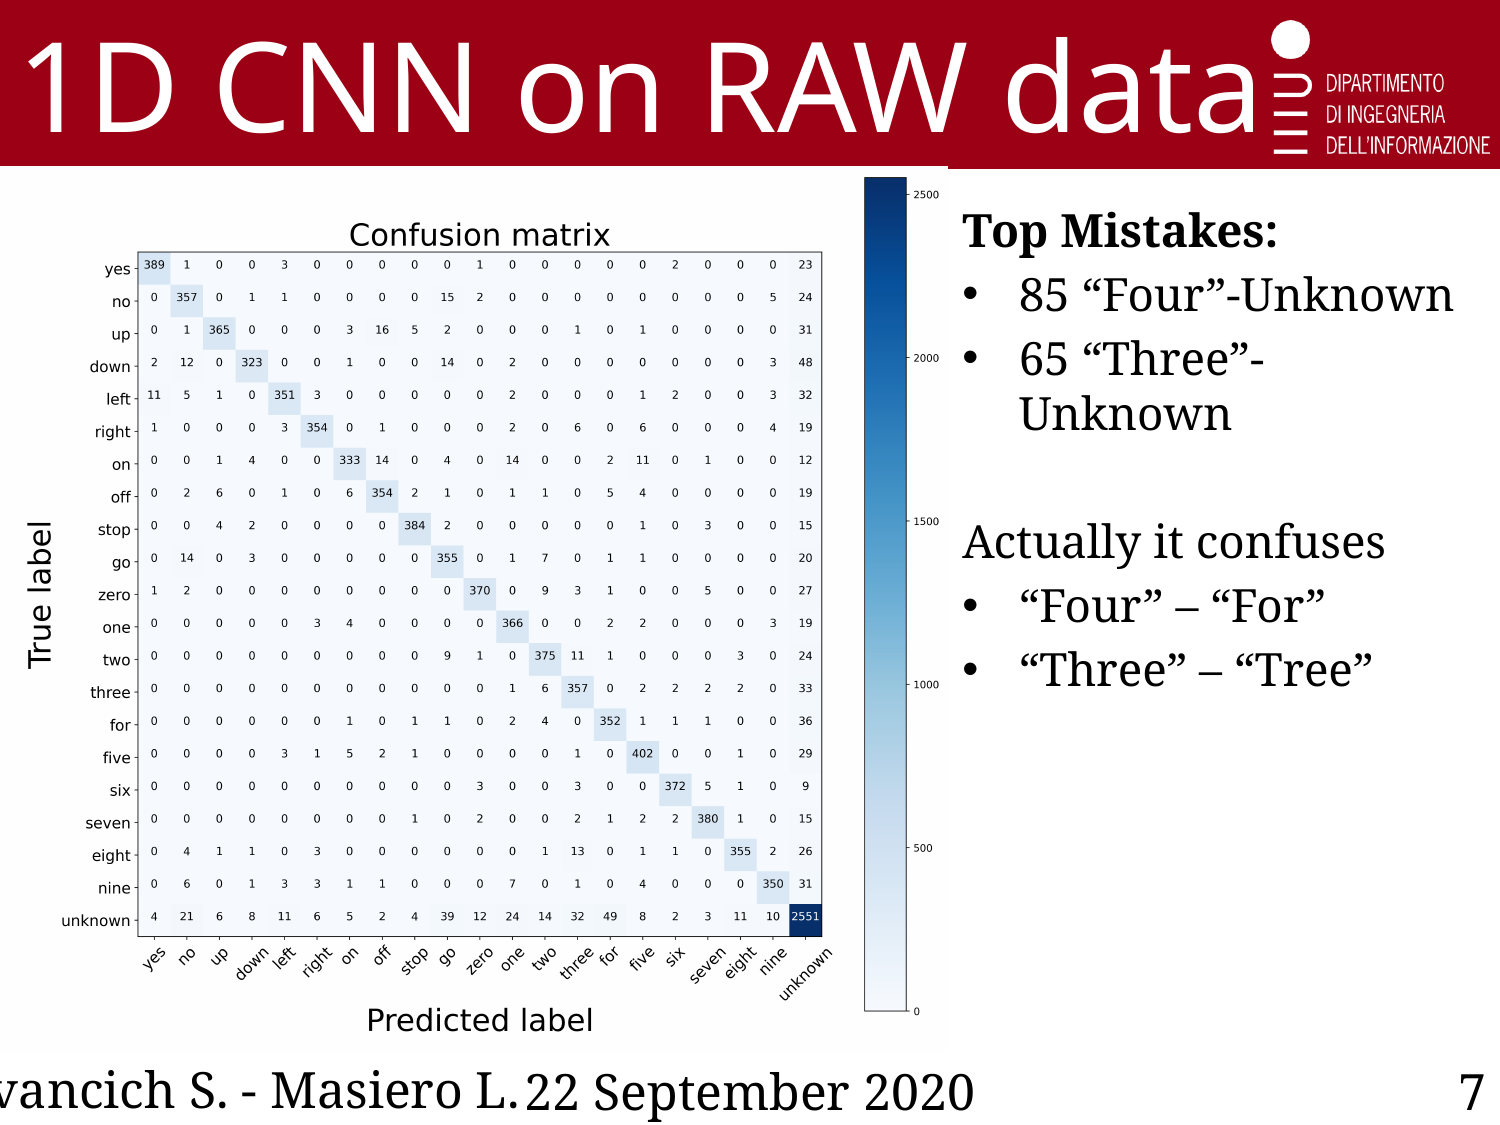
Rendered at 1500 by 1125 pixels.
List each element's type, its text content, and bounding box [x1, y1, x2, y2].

text_box 1D CNN on RAW data [2, 0, 1453, 167]
text_box 22 September 2020 [509, 1053, 991, 1125]
text_box Top Mistakes: 85 “Four”-Unknown 65 “Three”-Unknown Actually it confuses “Four” – “For” “Three” – “Tree” [952, 193, 1473, 1027]
text_box 7 [1444, 1053, 1500, 1125]
picture [0, 166, 949, 1052]
picture [1453, 20, 1490, 154]
text_box Ivancich S. - Masiero L. [0, 1061, 509, 1125]
